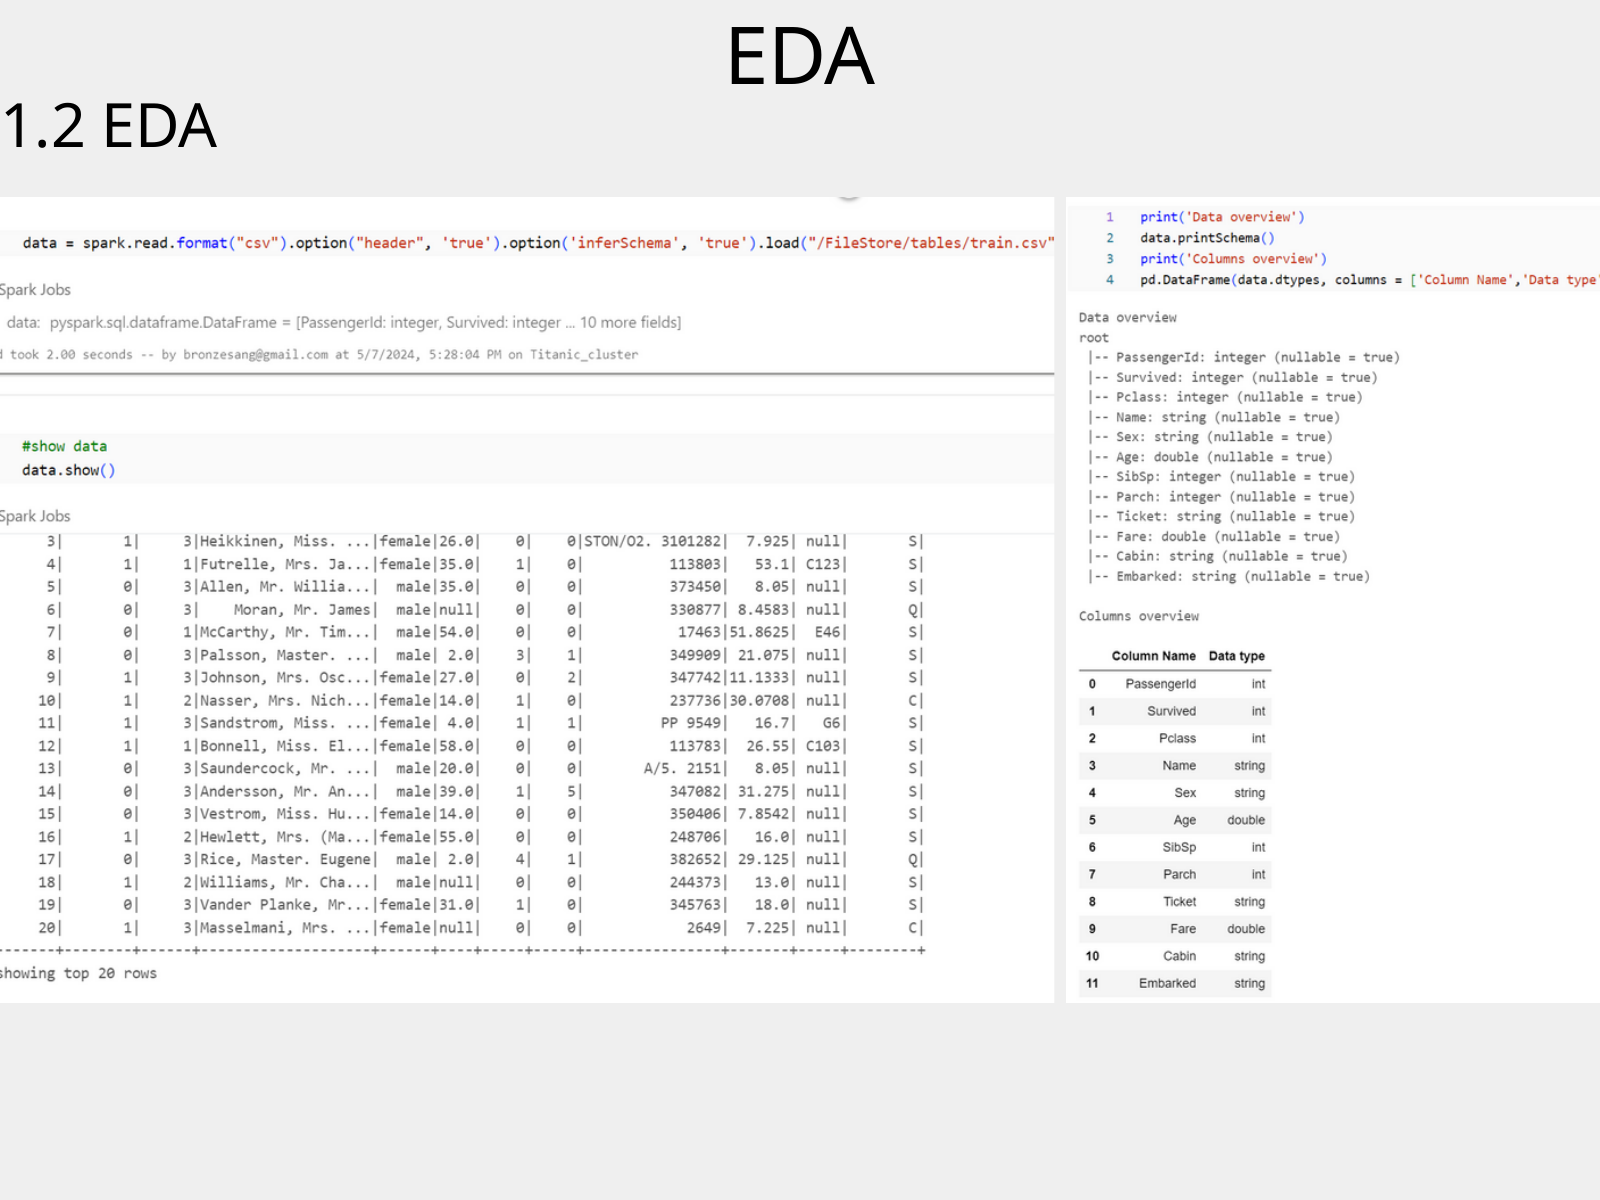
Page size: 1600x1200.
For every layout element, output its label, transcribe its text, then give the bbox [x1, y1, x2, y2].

text_box [0, 197, 1055, 1003]
text_box EDA [0, 0, 1600, 101]
text_box 1.2 EDA [0, 101, 1600, 160]
text_box [1066, 197, 1600, 1003]
